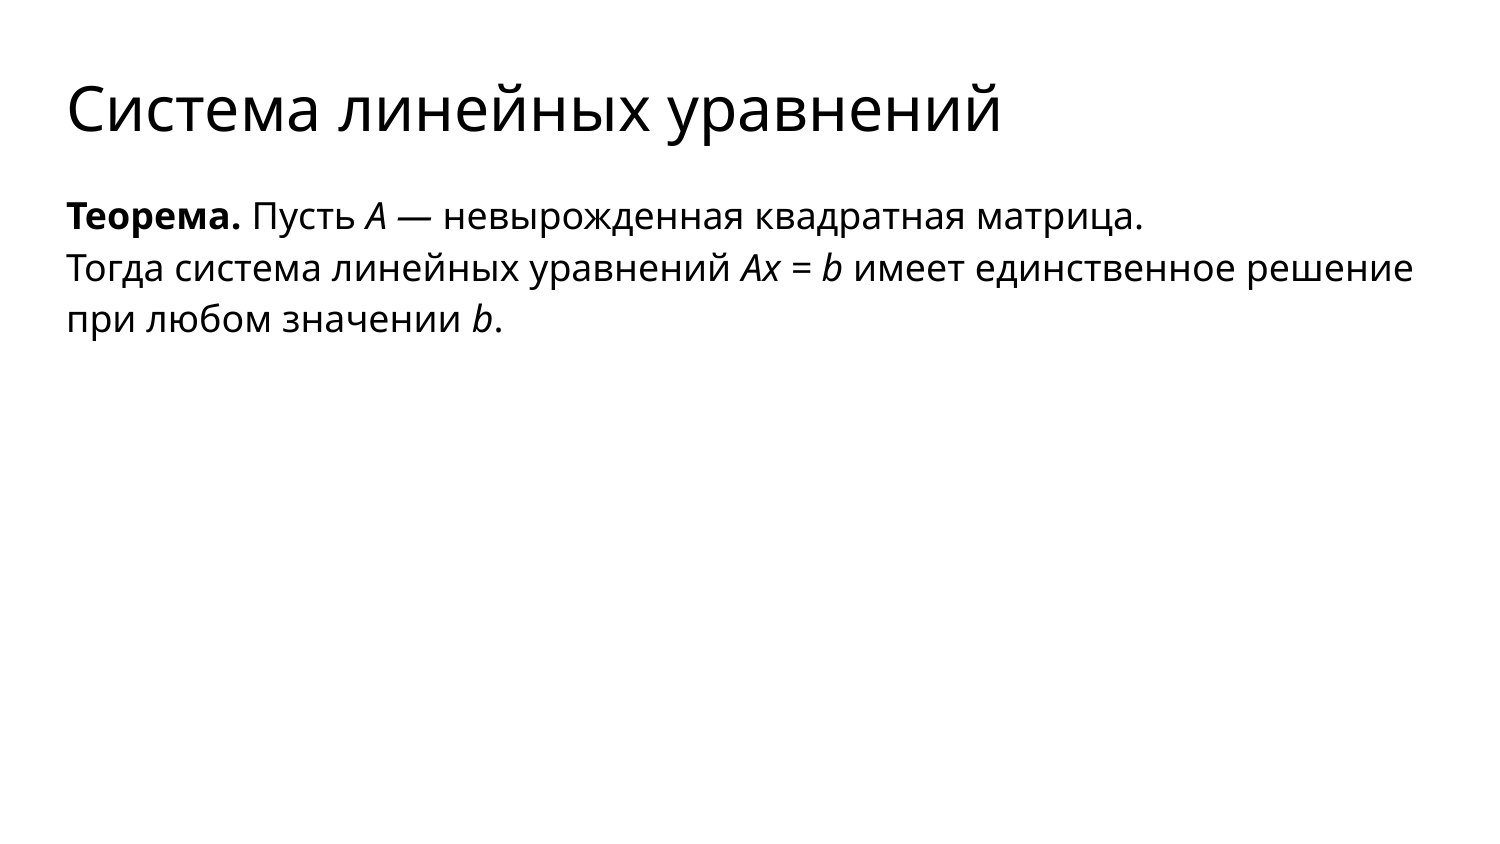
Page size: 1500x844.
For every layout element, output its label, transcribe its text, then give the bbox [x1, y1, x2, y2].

title Система линейных уравнений [51, 54, 1449, 149]
list Теорема. Пусть A — невырожденная квадратная матрица. Тогда система линейных уравнений Ax = b имеет единственное решение при любом значении b. [51, 170, 1449, 763]
